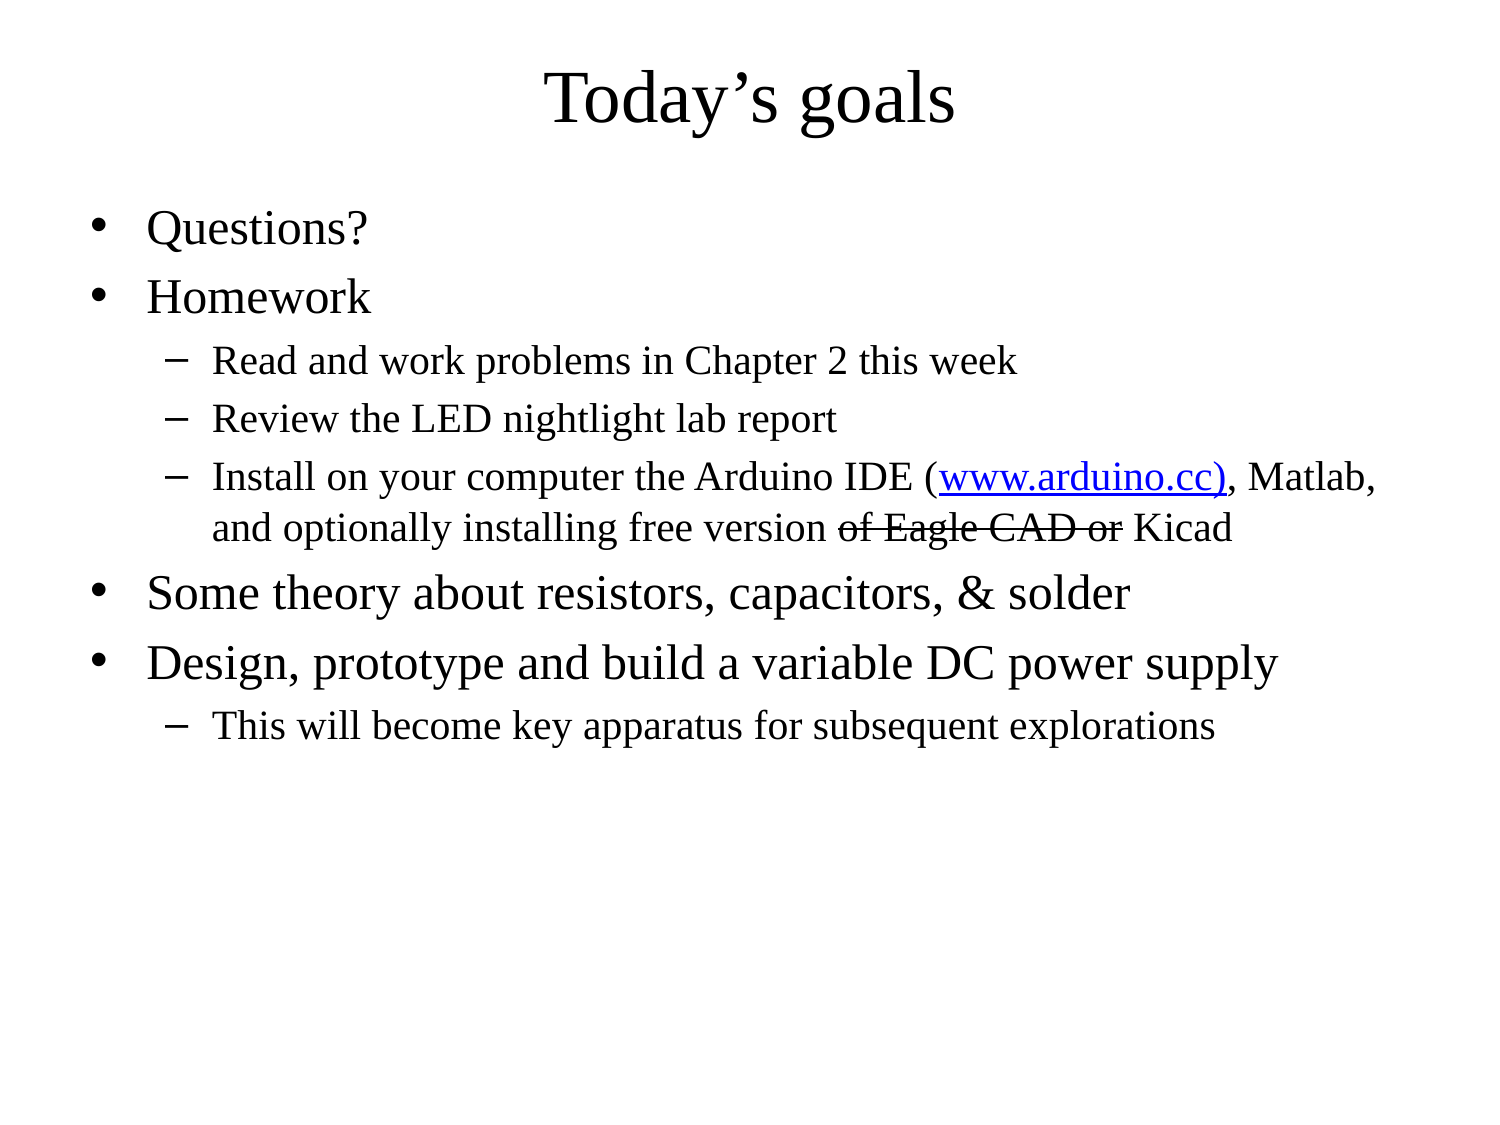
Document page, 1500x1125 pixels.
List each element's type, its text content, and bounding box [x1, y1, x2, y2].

title Today’s goals [75, 0, 1425, 186]
list Questions? Homework Read and work problems in Chapter 2 this week Review the LED nightlight lab report Install on your computer the Arduino IDE (www.arduino.cc), Matlab, and optionally installing free version of Eagle CAD or Kicad Some theory about resistors, capacitors, & solder Design, prototype and build a variable DC power supply This will become key apparatus for subsequent explorations [75, 186, 1425, 1005]
